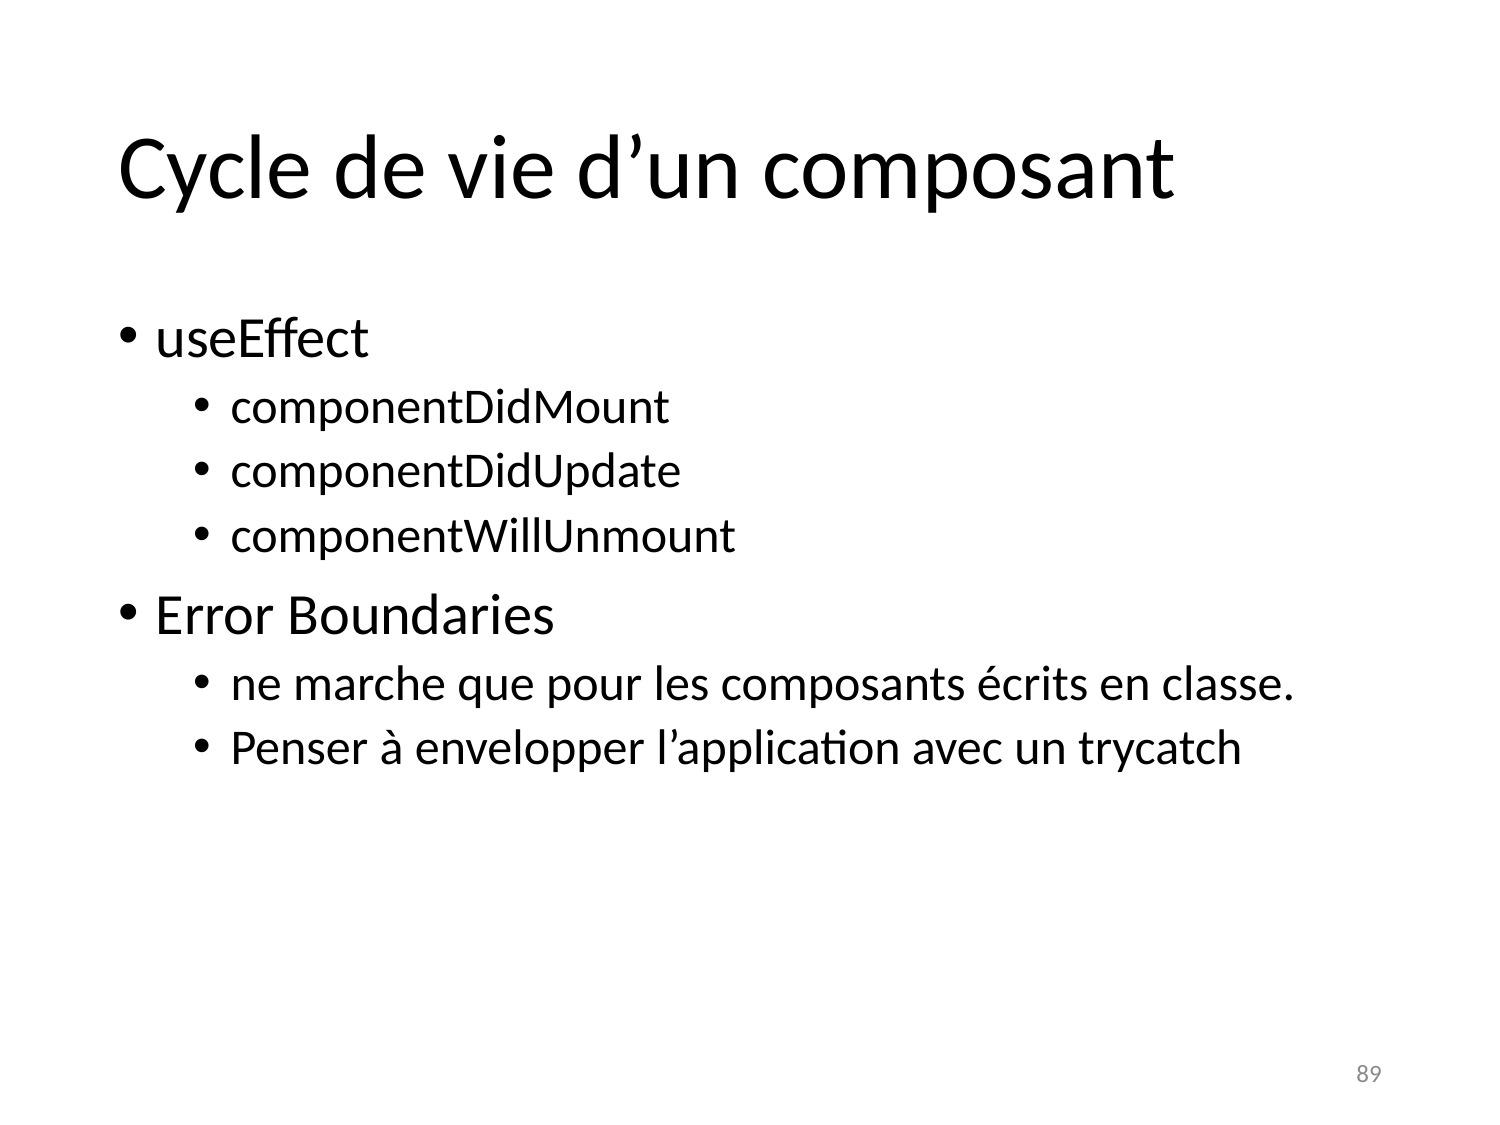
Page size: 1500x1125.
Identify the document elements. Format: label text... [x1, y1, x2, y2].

slide_number 89 [1059, 1042, 1397, 1103]
list useEffect componentDidMount componentDidUpdate componentWillUnmount Error Boundaries ne marche que pour les composants écrits en classe. Penser à envelopper l’application avec un trycatch [103, 299, 1397, 1014]
title Cycle de vie d’un composant [103, 59, 1397, 278]
